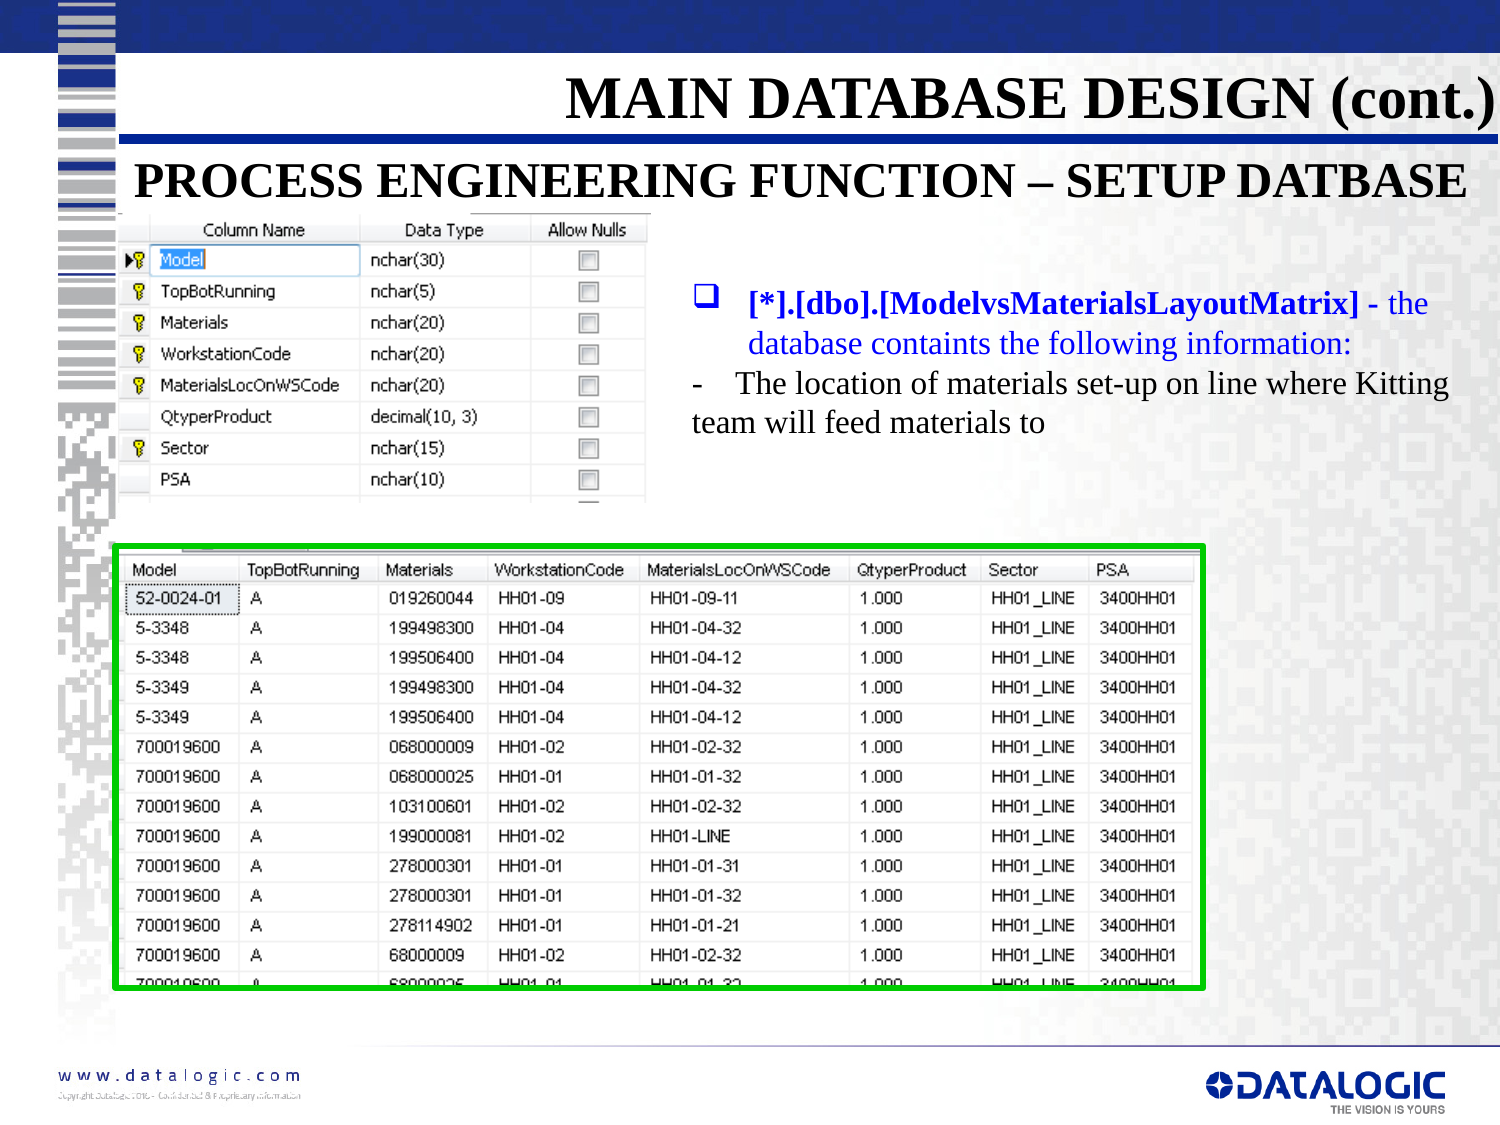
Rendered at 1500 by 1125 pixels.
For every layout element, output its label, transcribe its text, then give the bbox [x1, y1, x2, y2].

text_box Do It First, Make It Perfect Later [0, 1049, 500, 1125]
picture [0, 0, 1500, 1125]
text_box [*].[dbo].[ModelvsMaterialsLayoutMatrix] - the database containts the following information: - The location of materials set-up on line where Kitting team will feed materials to [676, 218, 1477, 503]
text_box MAIN DATABASE DESIGN (cont.) [118, 55, 1500, 134]
text_box PROCESS ENGINEERING FUNCTION – SETUP DATBASE [118, 139, 1500, 217]
